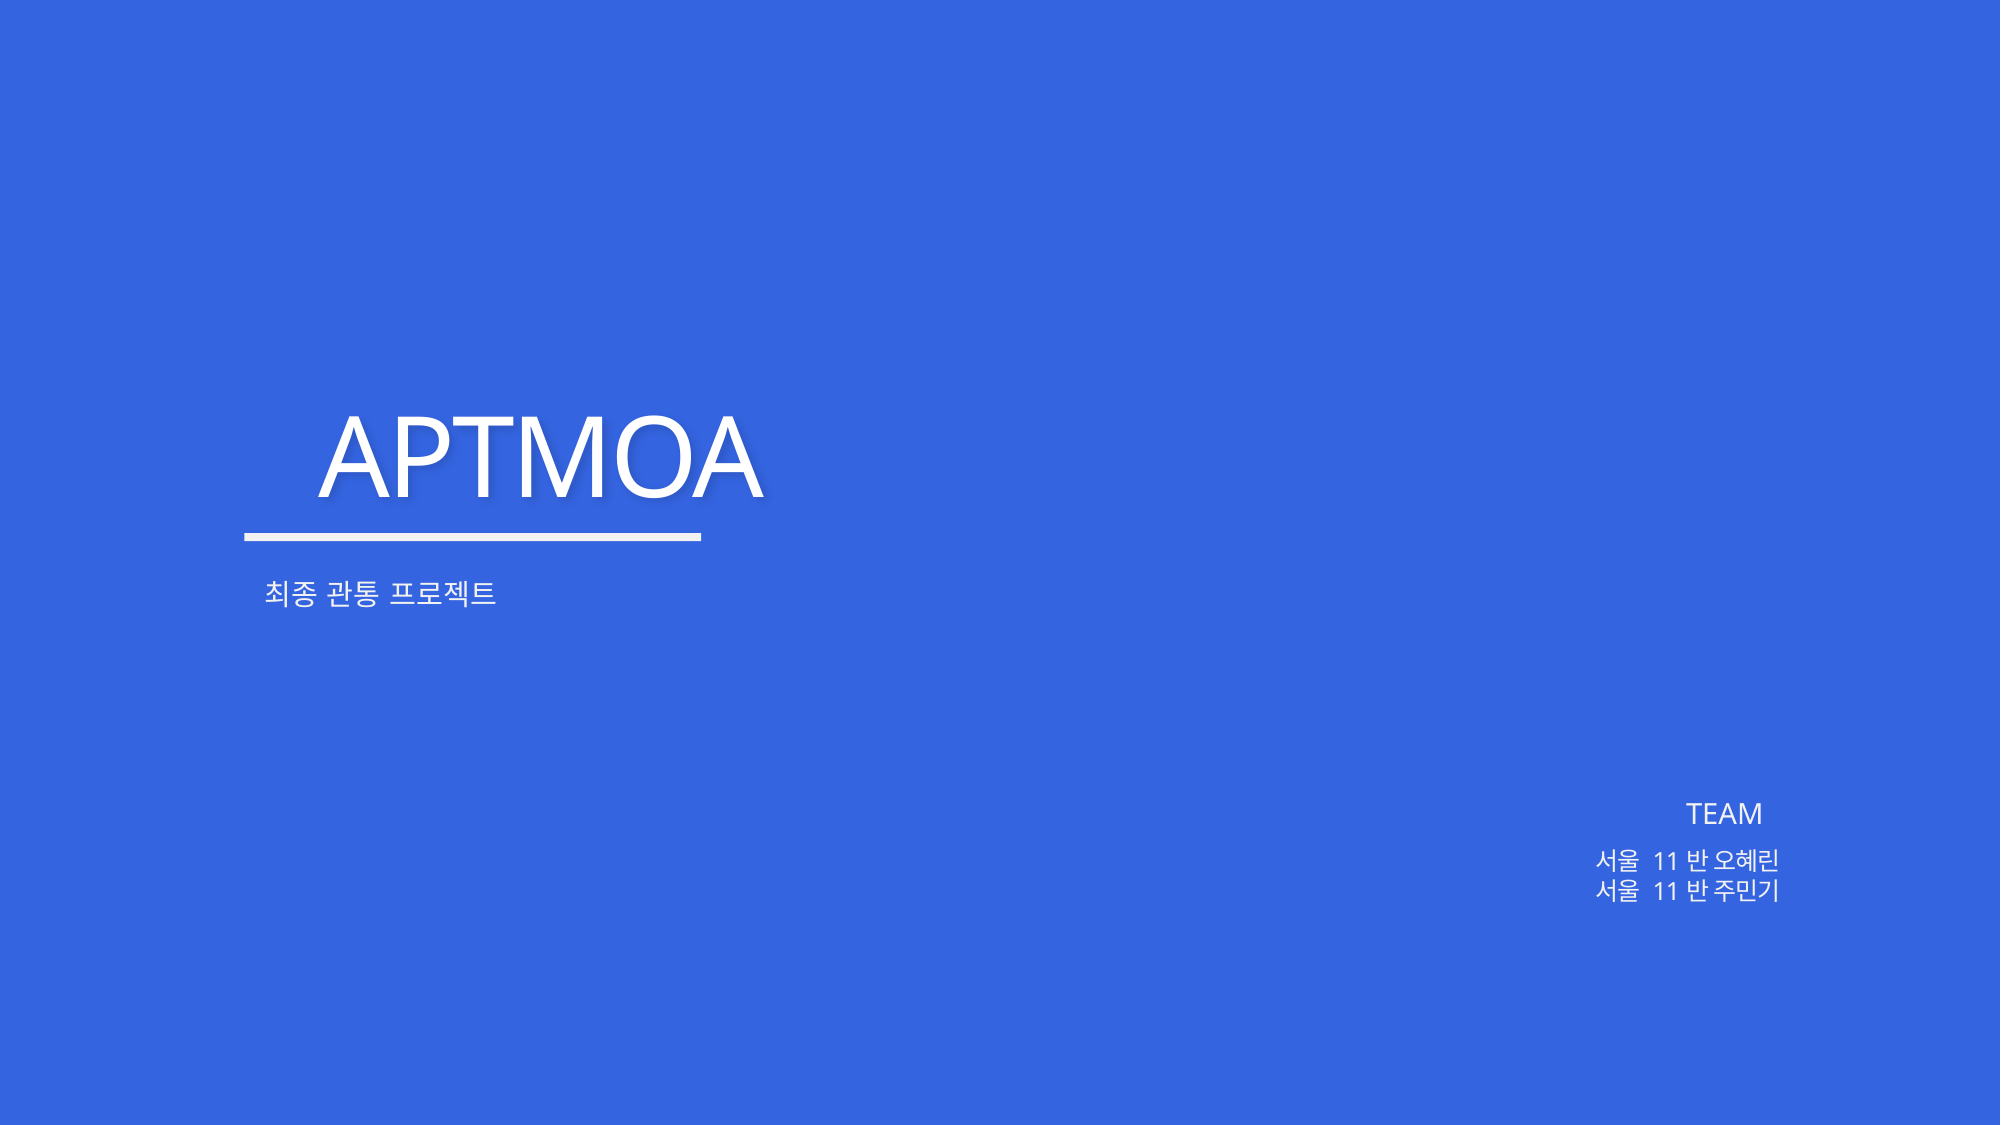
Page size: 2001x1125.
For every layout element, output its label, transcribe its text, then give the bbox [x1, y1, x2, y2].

text_box [243, 532, 702, 542]
text_box APTMOA [303, 337, 780, 528]
text_box TEAM [1671, 787, 1779, 838]
text_box 최종 관통 프로젝트 [250, 568, 513, 619]
text_box 서울 11반 오혜린 서울 11반 주민기 [1581, 838, 1796, 913]
